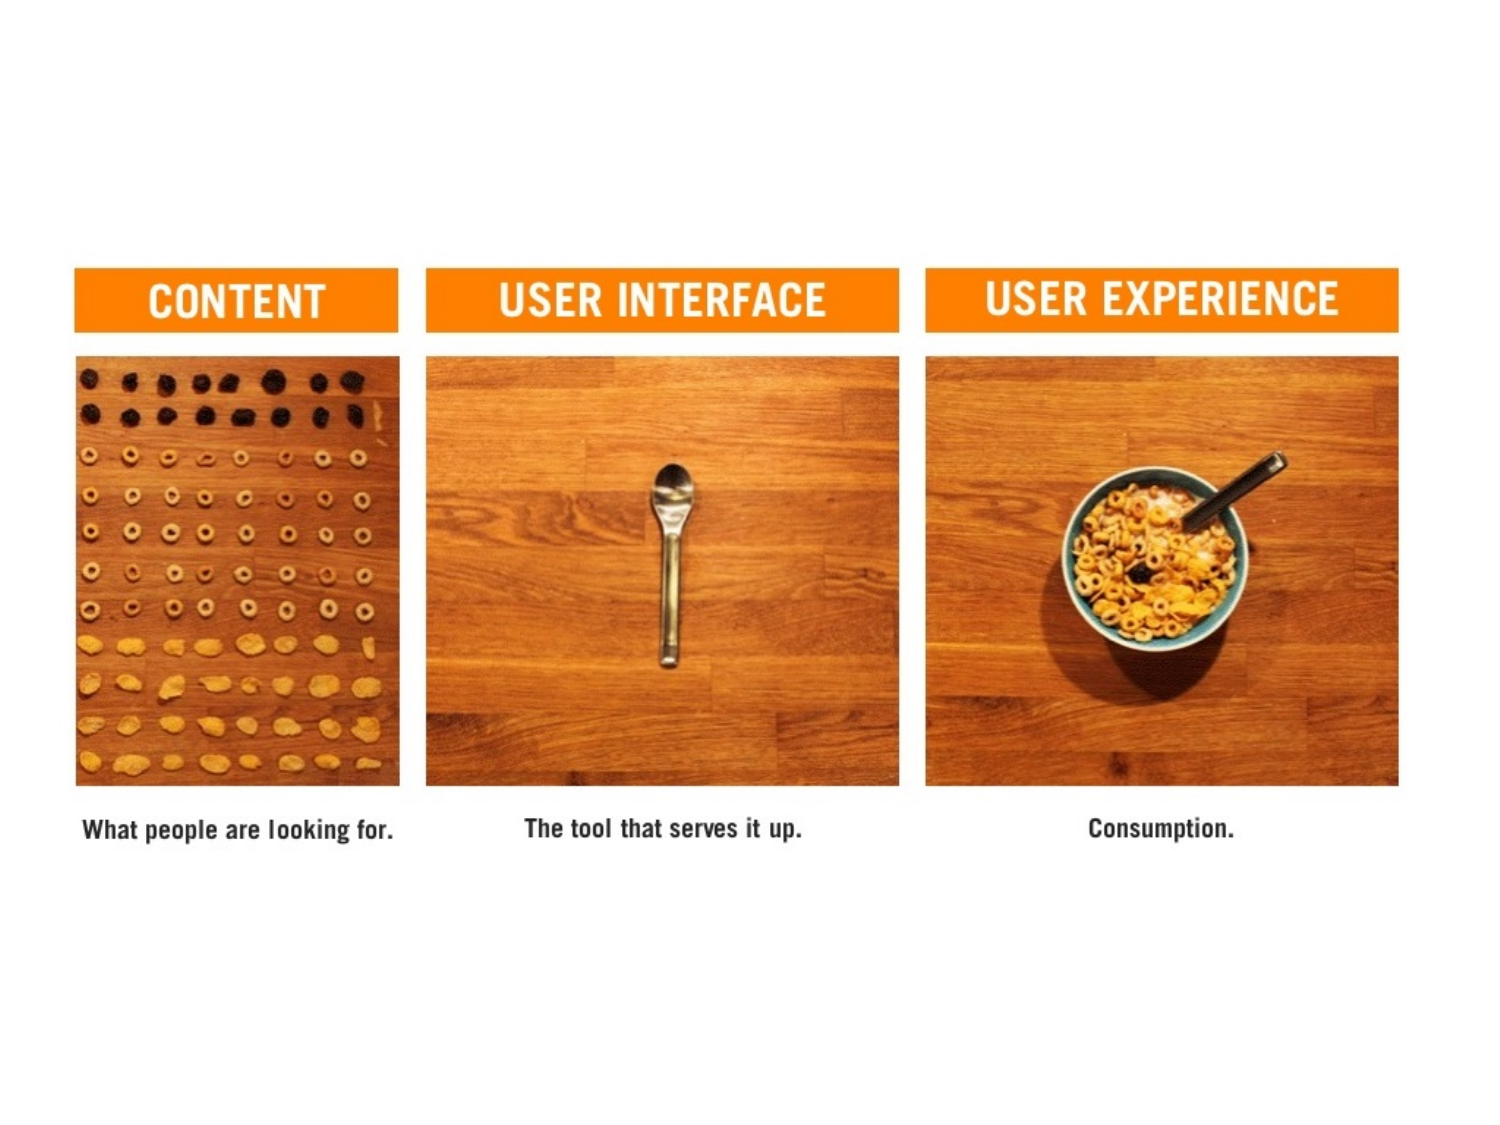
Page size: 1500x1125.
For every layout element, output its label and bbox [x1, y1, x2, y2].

picture [0, 217, 1500, 908]
